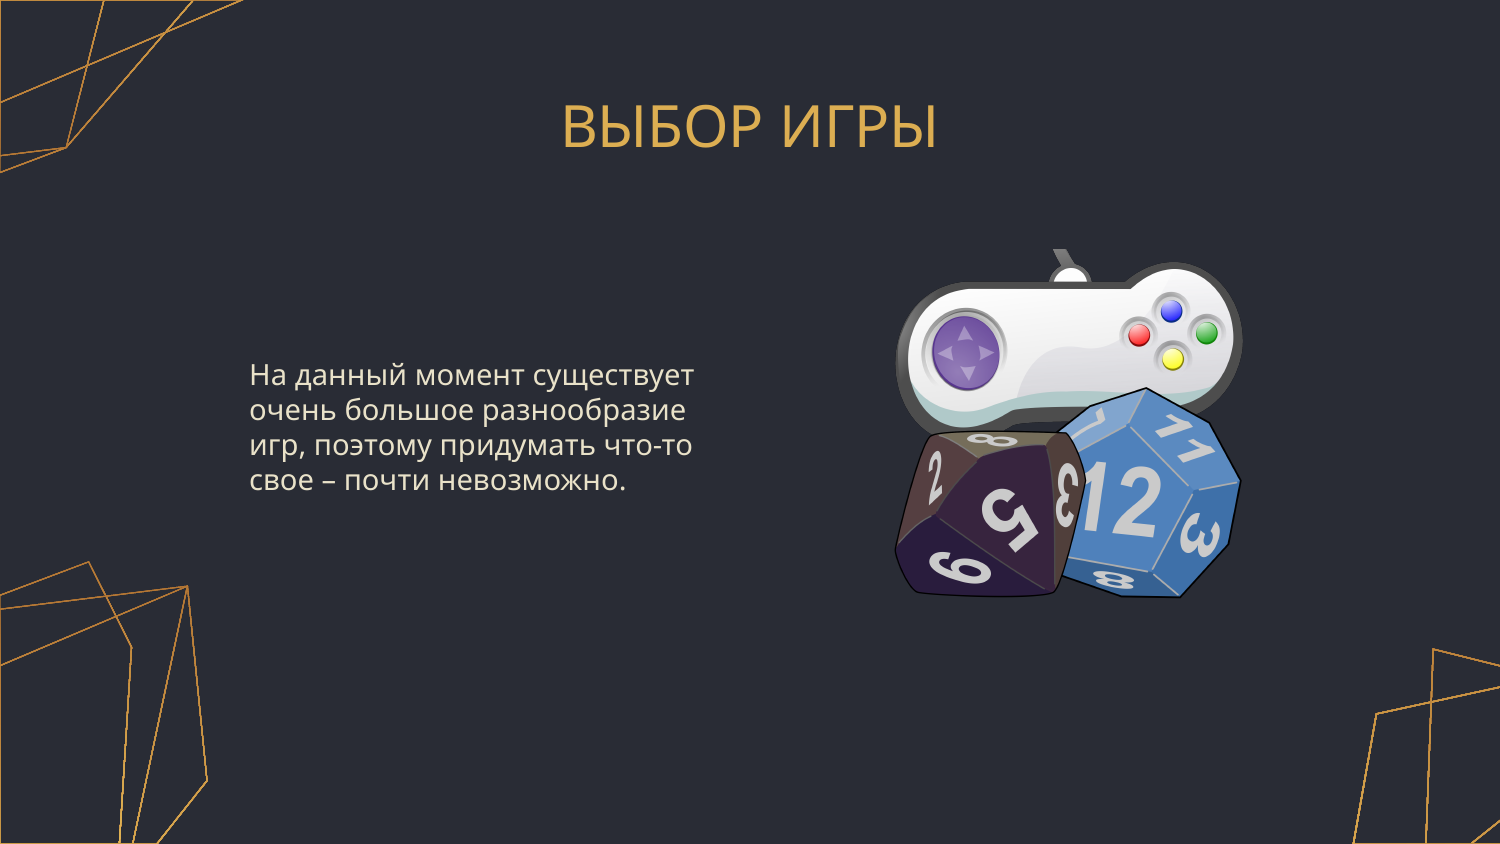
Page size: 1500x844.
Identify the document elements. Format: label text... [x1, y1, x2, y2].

list На данный момент существует очень большое разнообразие игр, поэтому придумать что-то свое – почти невозможно. [234, 200, 718, 653]
title ВЫБОР ИГРЫ [327, 88, 1173, 160]
picture [891, 249, 1244, 602]
